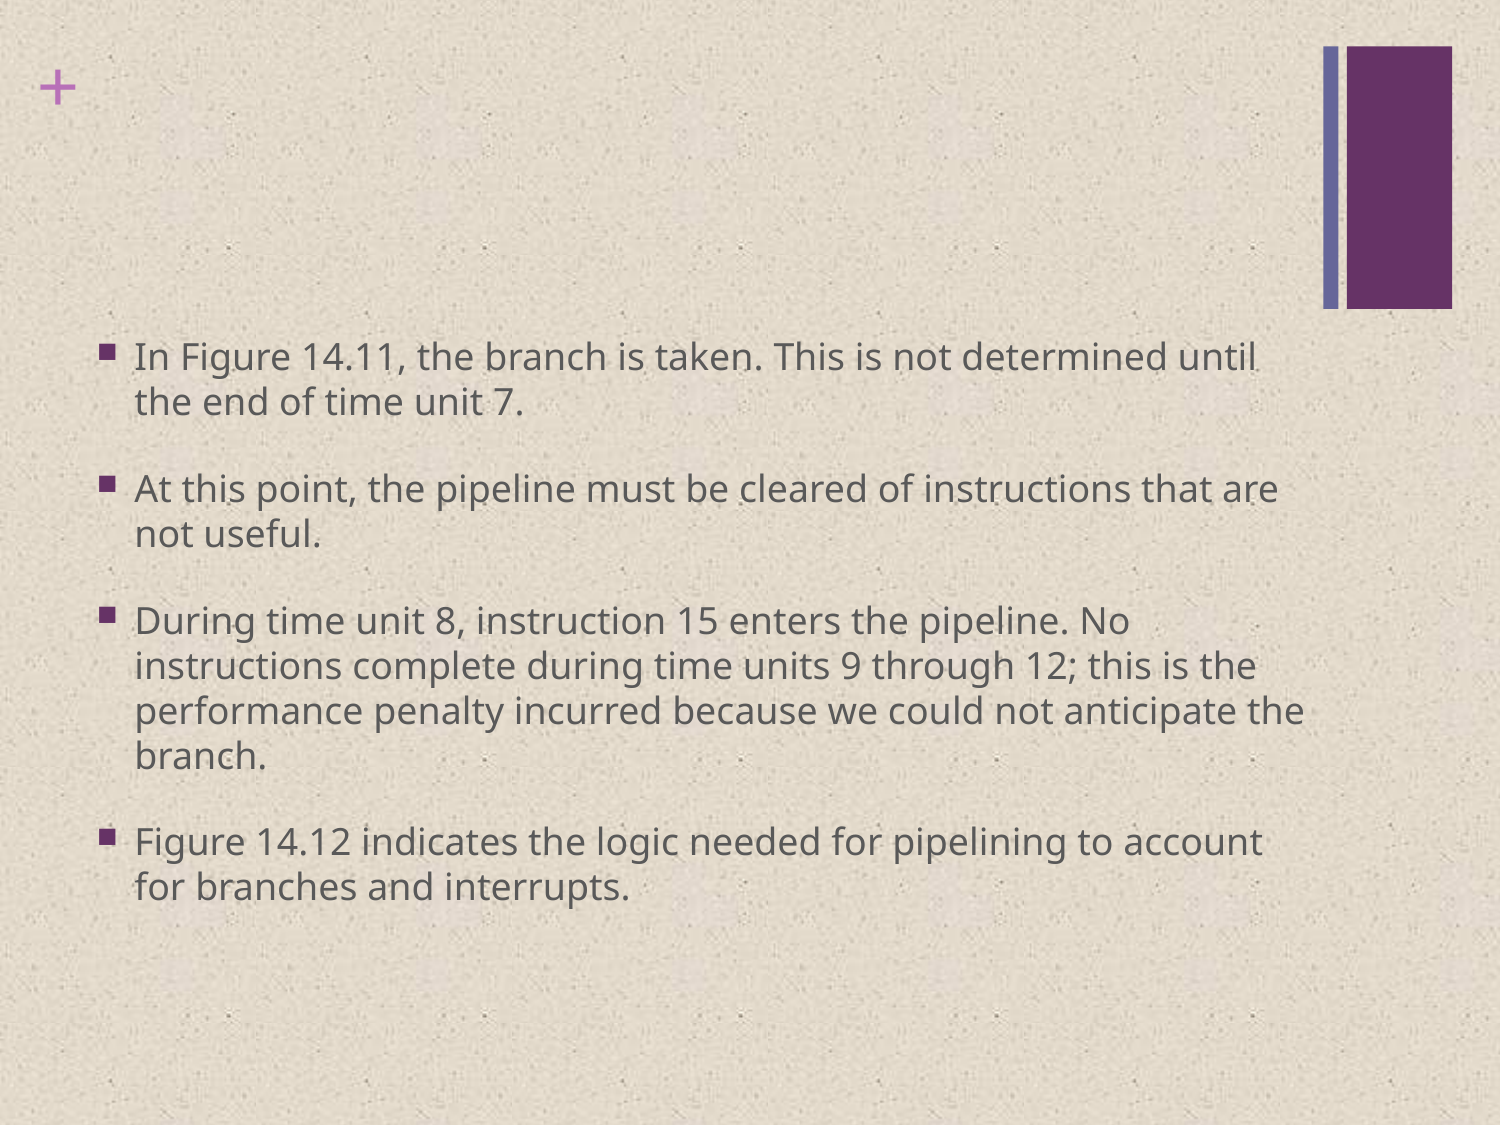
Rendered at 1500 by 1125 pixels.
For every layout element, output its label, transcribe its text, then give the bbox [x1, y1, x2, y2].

picture [0, 0, 1500, 1125]
list In Figure 14.11, the branch is taken. This is not determined until the end of time unit 7. At this point, the pipeline must be cleared of instructions that are not useful. During time unit 8, instruction 15 enters the pipeline. No instructions complete during time units 9 through 12; this is the performance penalty incurred because we could not anticipate the branch. Figure 14.12 indicates the logic needed for pipelining to account for branches and interrupts. [81, 325, 1322, 1005]
